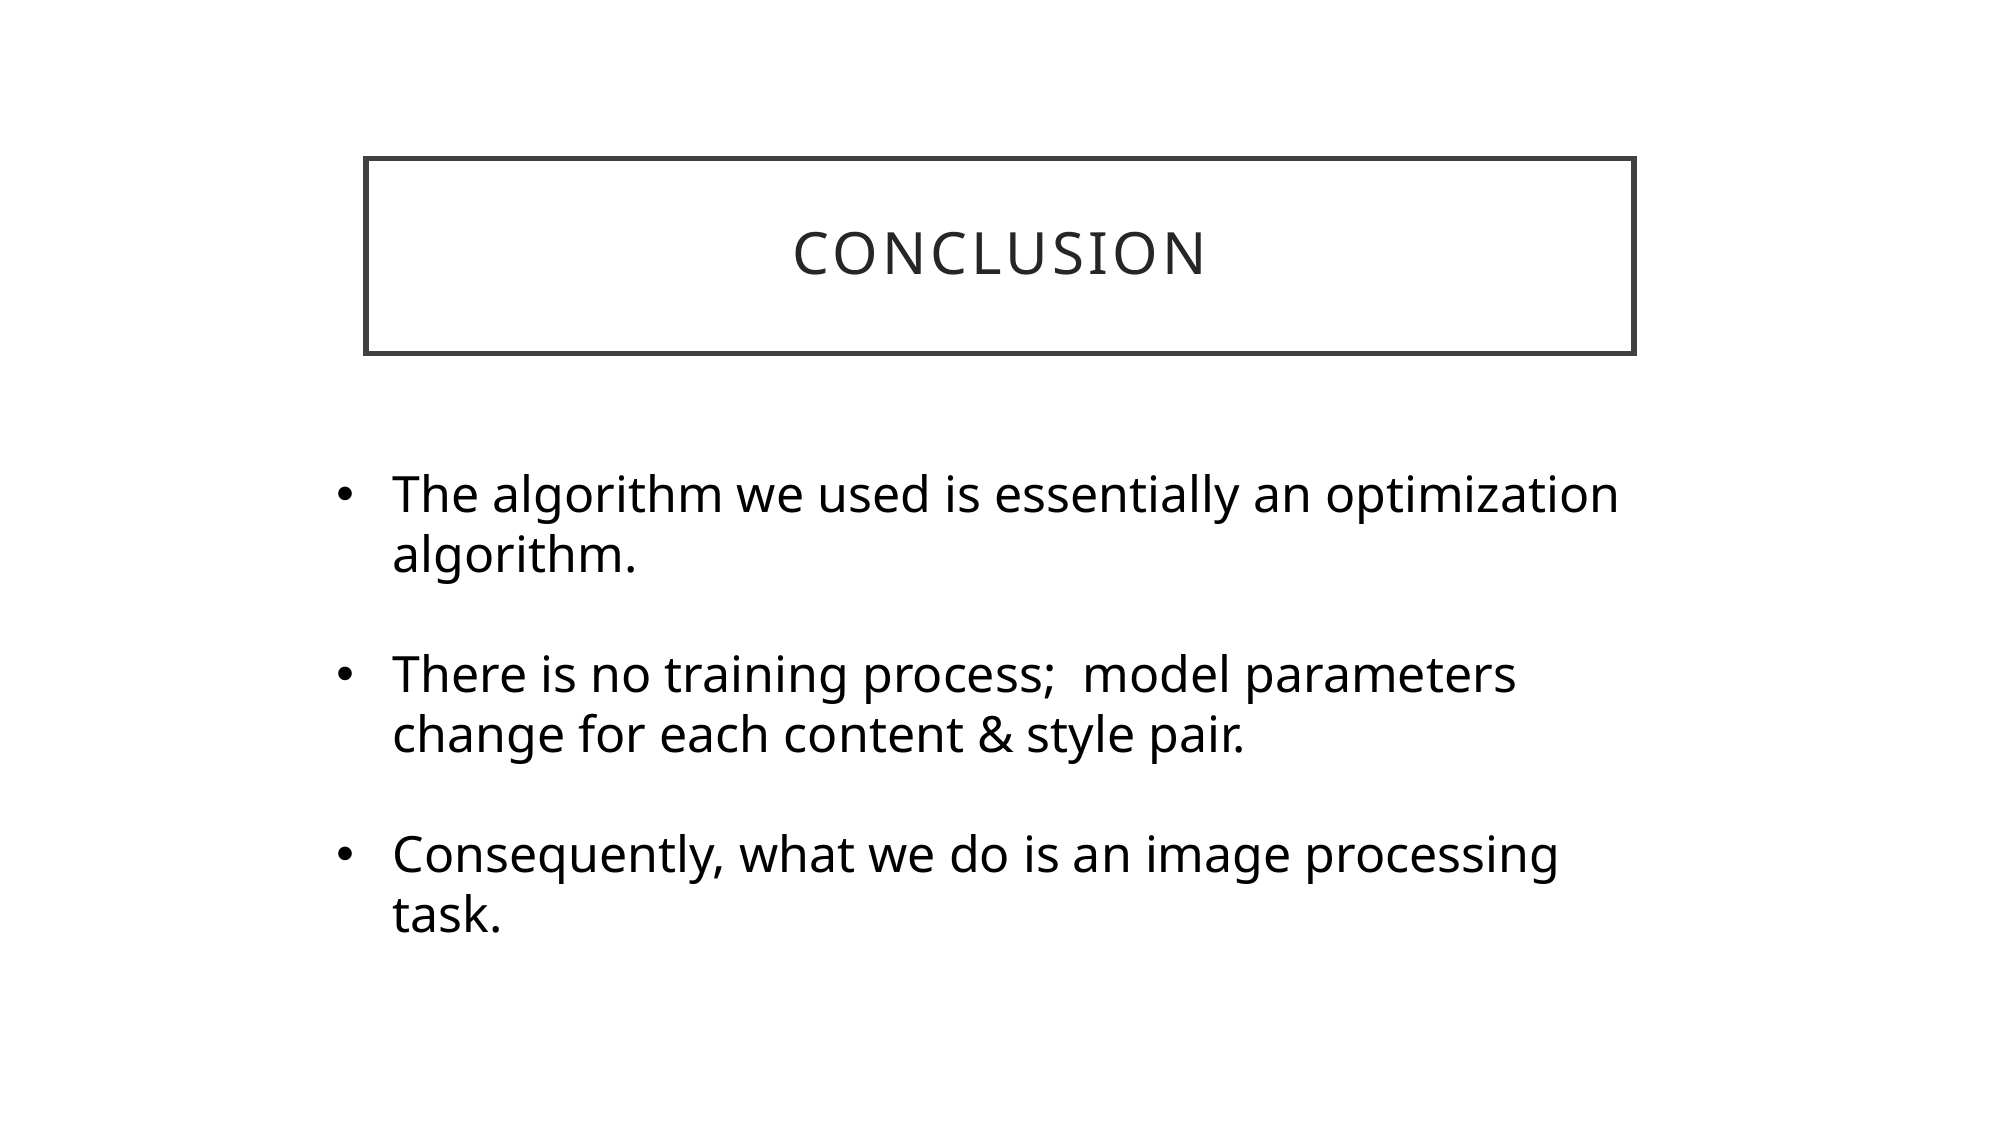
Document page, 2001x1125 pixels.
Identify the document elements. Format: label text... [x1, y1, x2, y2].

text_box The algorithm we used is essentially an optimization algorithm. There is no training process; model parameters change for each content & style pair. Consequently, what we do is an image processing task. [321, 455, 1679, 951]
title CONCLUSION [363, 156, 1637, 356]
